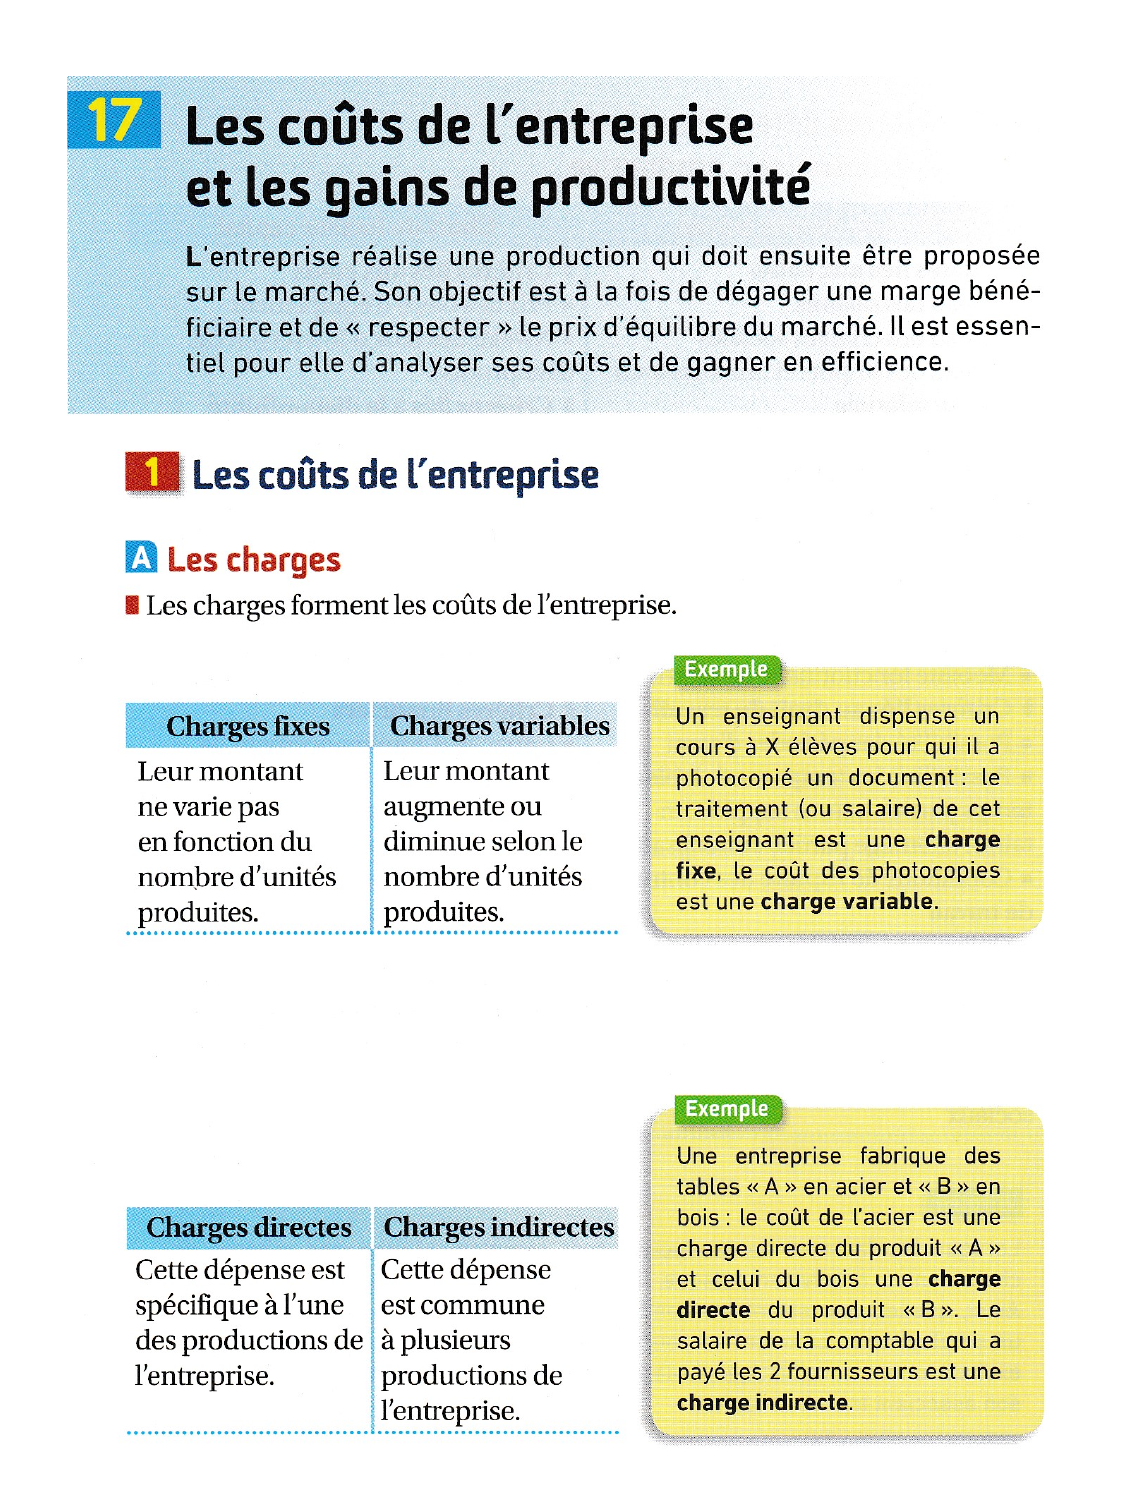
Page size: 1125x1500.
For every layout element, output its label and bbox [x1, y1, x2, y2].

picture [66, 76, 1050, 1459]
